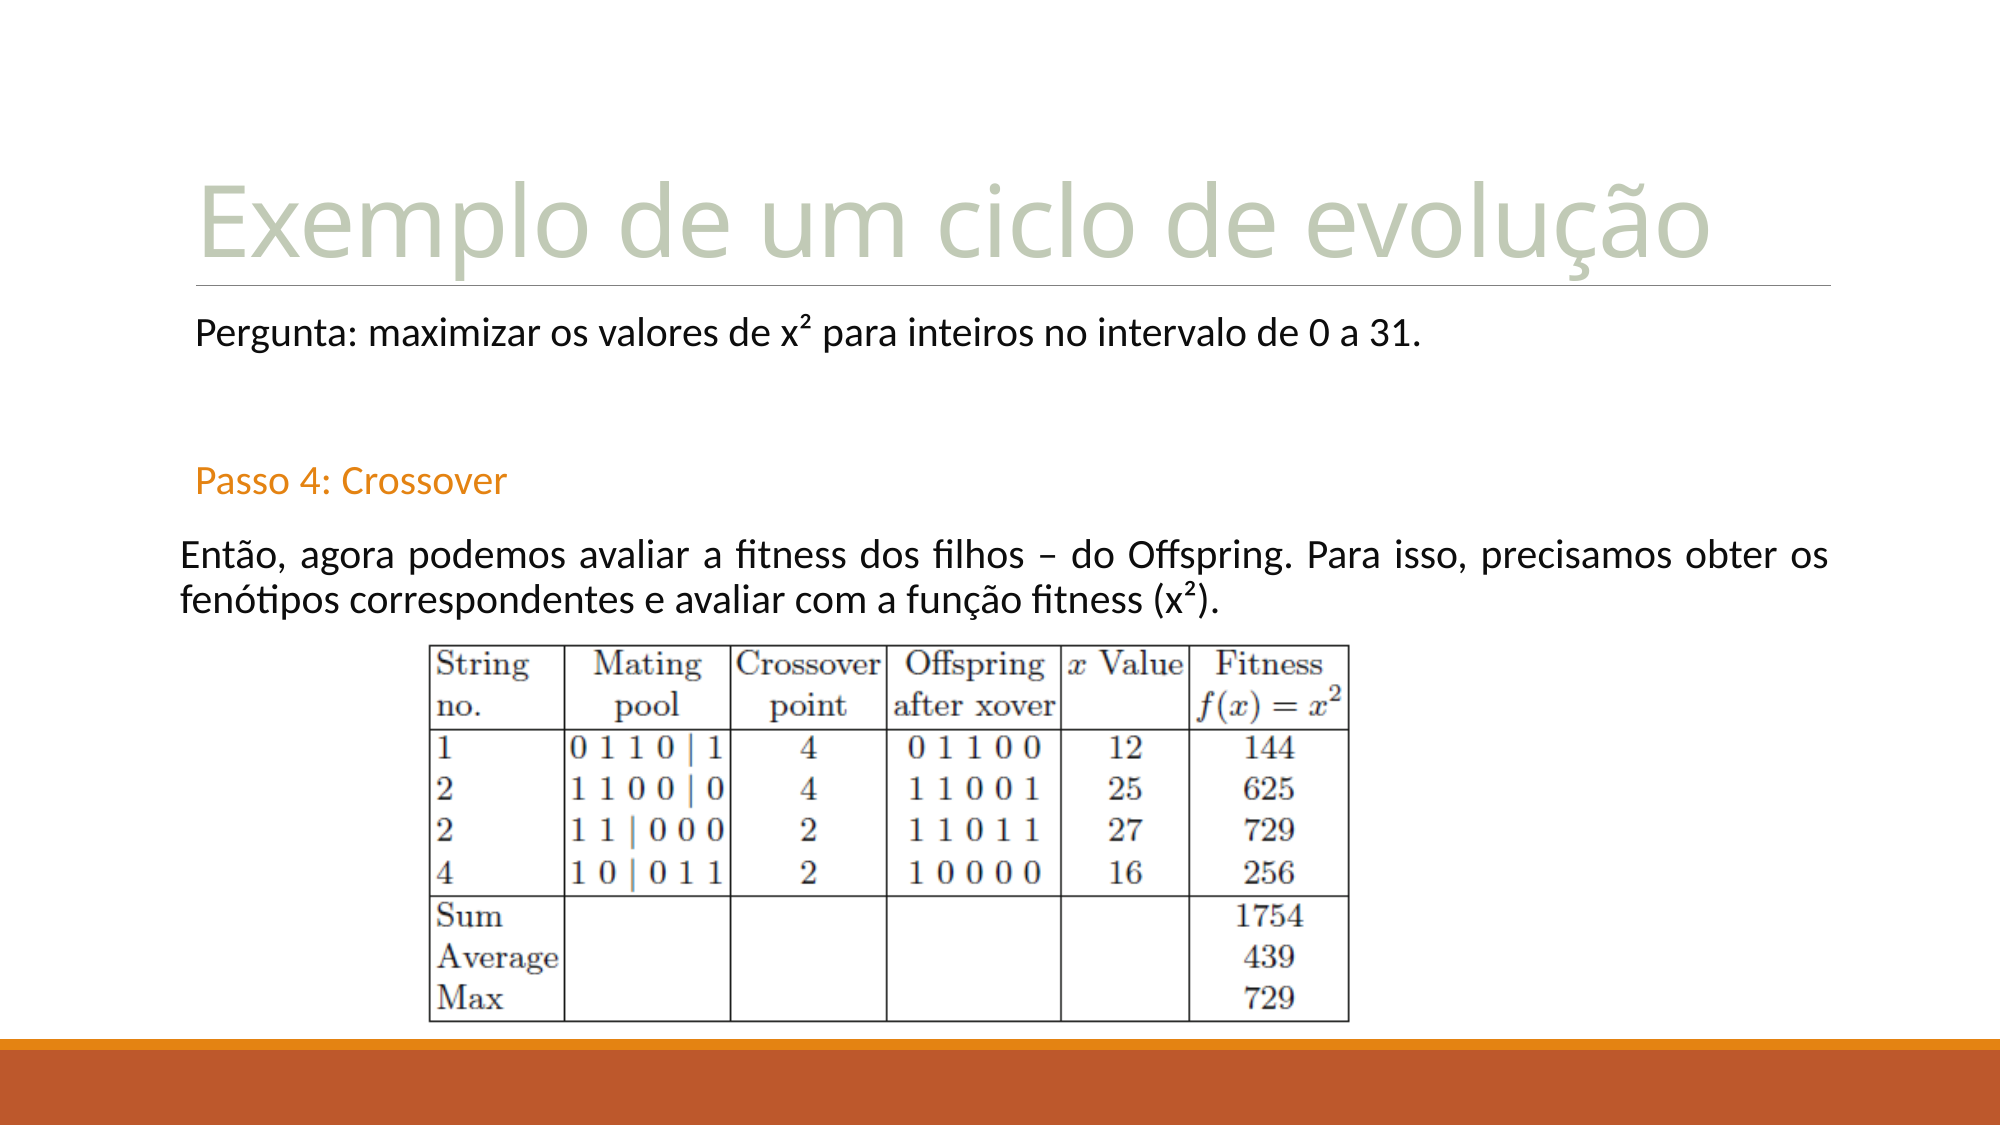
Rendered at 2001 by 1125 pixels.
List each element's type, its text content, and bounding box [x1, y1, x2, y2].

list Pergunta: maximizar os valores de x² para inteiros no intervalo de 0 a 31. Passo 4: Crossover Então, agora podemos avaliar a fitness dos filhos – do Offspring. Para isso, precisamos obter os fenótipos correspondentes e avaliar com a função fitness (x²). [180, 302, 1830, 963]
title Exemplo de um ciclo de evolução [180, 47, 1830, 285]
picture [420, 632, 1363, 1035]
